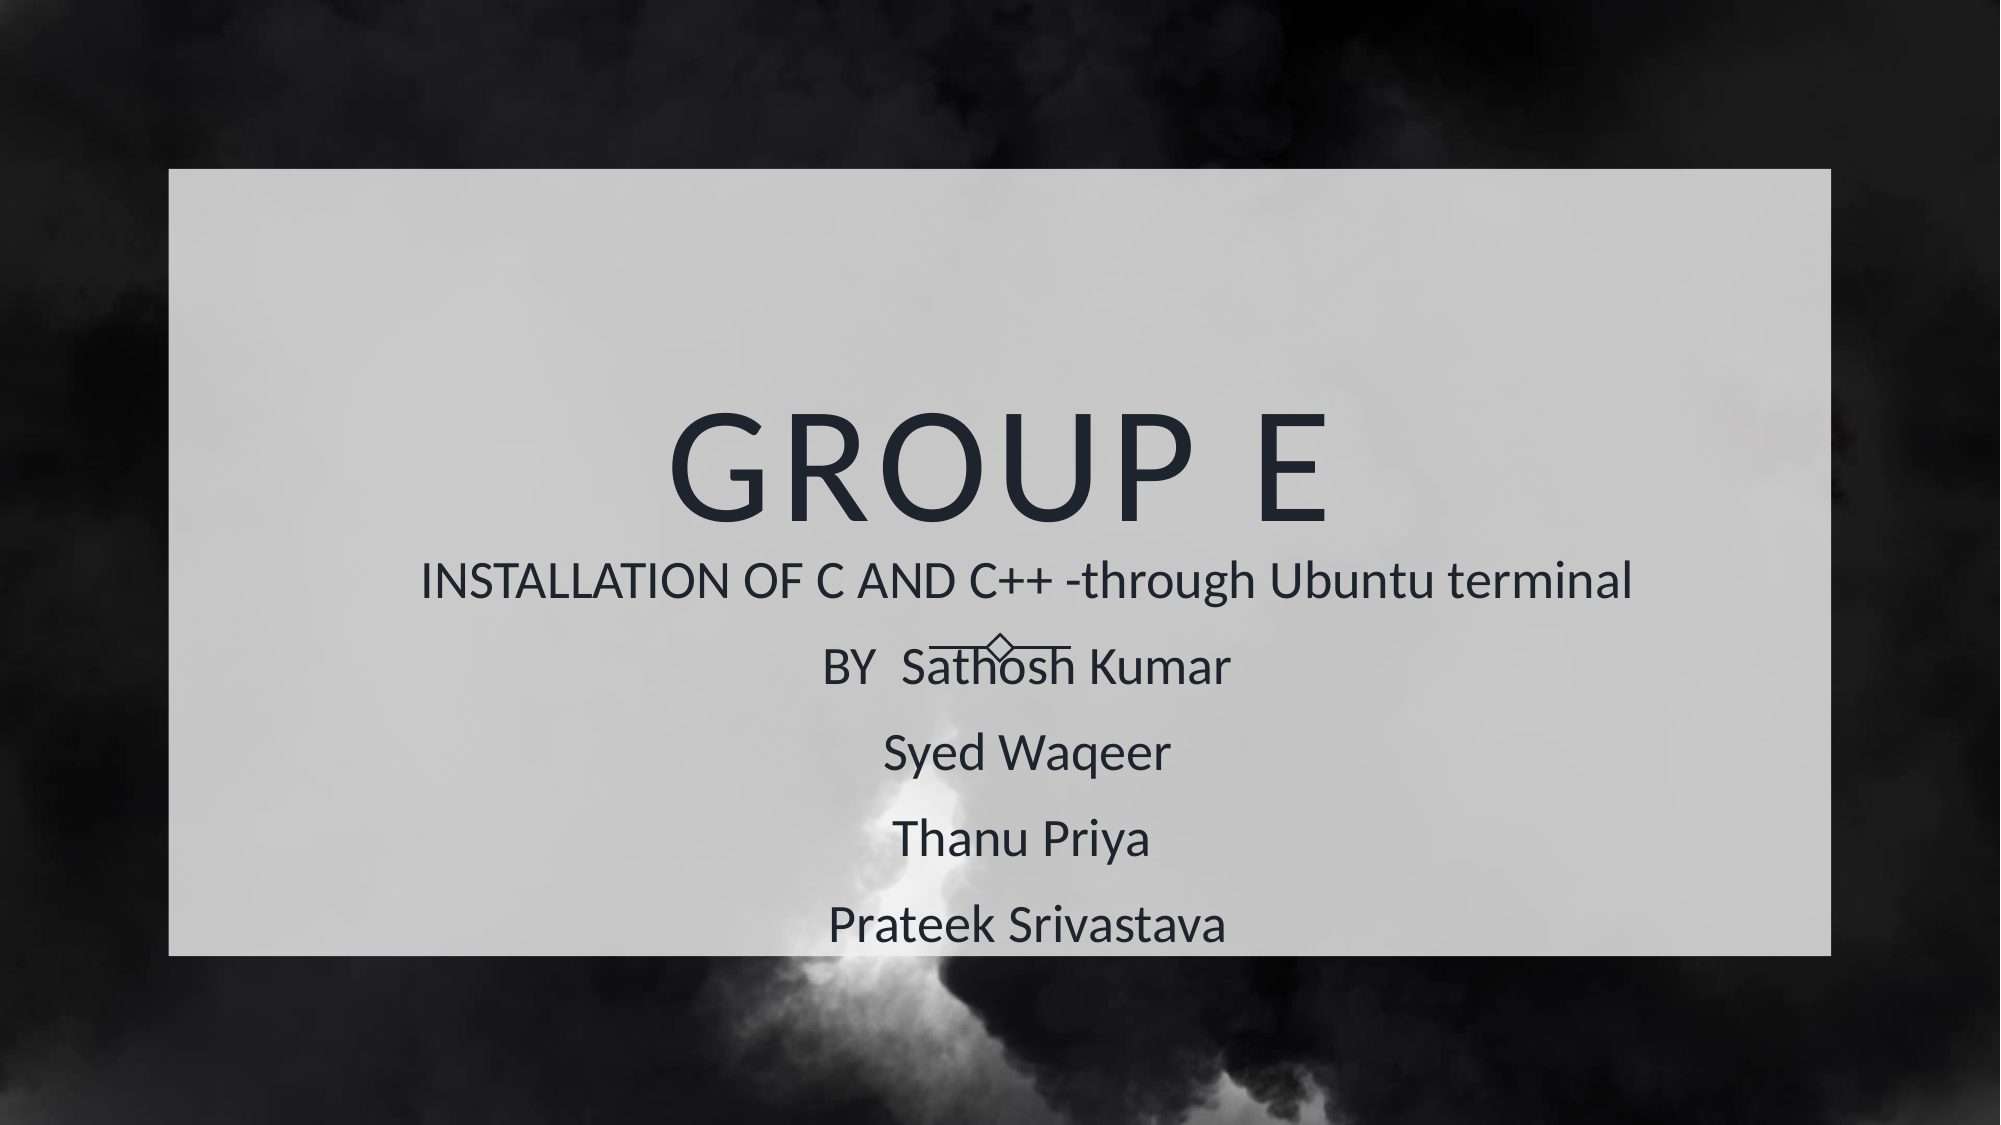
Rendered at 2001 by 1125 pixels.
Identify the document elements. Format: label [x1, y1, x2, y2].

text_box [928, 638, 1072, 658]
text_box [0, 0, 2000, 1125]
